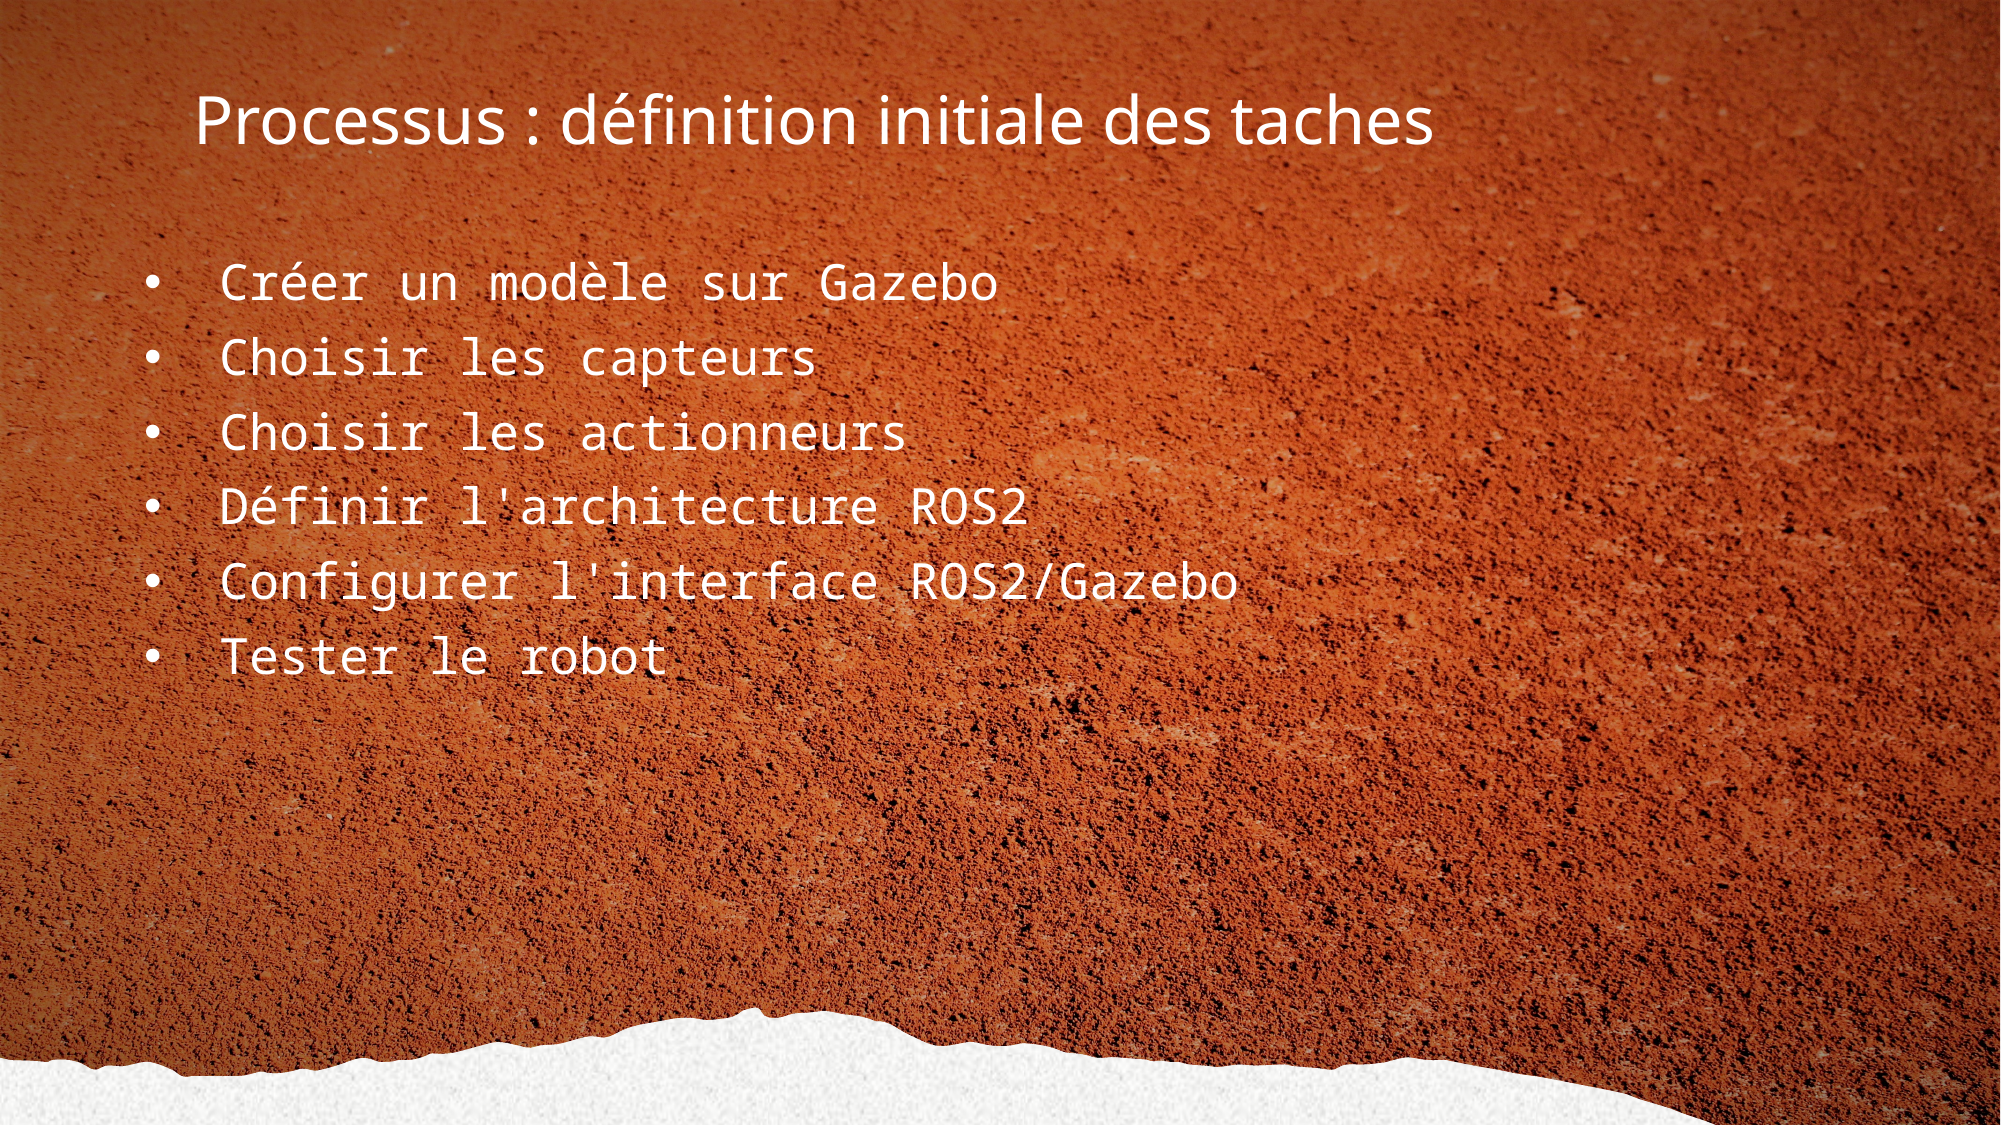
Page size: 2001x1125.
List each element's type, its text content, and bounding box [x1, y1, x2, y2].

text_box Processus : définition initiale des taches [178, 79, 1887, 212]
text_box [0, 0, 2000, 1125]
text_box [0, 1007, 1716, 1125]
text_box Créer un modèle sur Gazebo Choisir les capteurs Choisir les actionneurs Définir l'architecture ROS2 Configurer l'interface ROS2/Gazebo Tester le robot [129, 249, 1886, 972]
